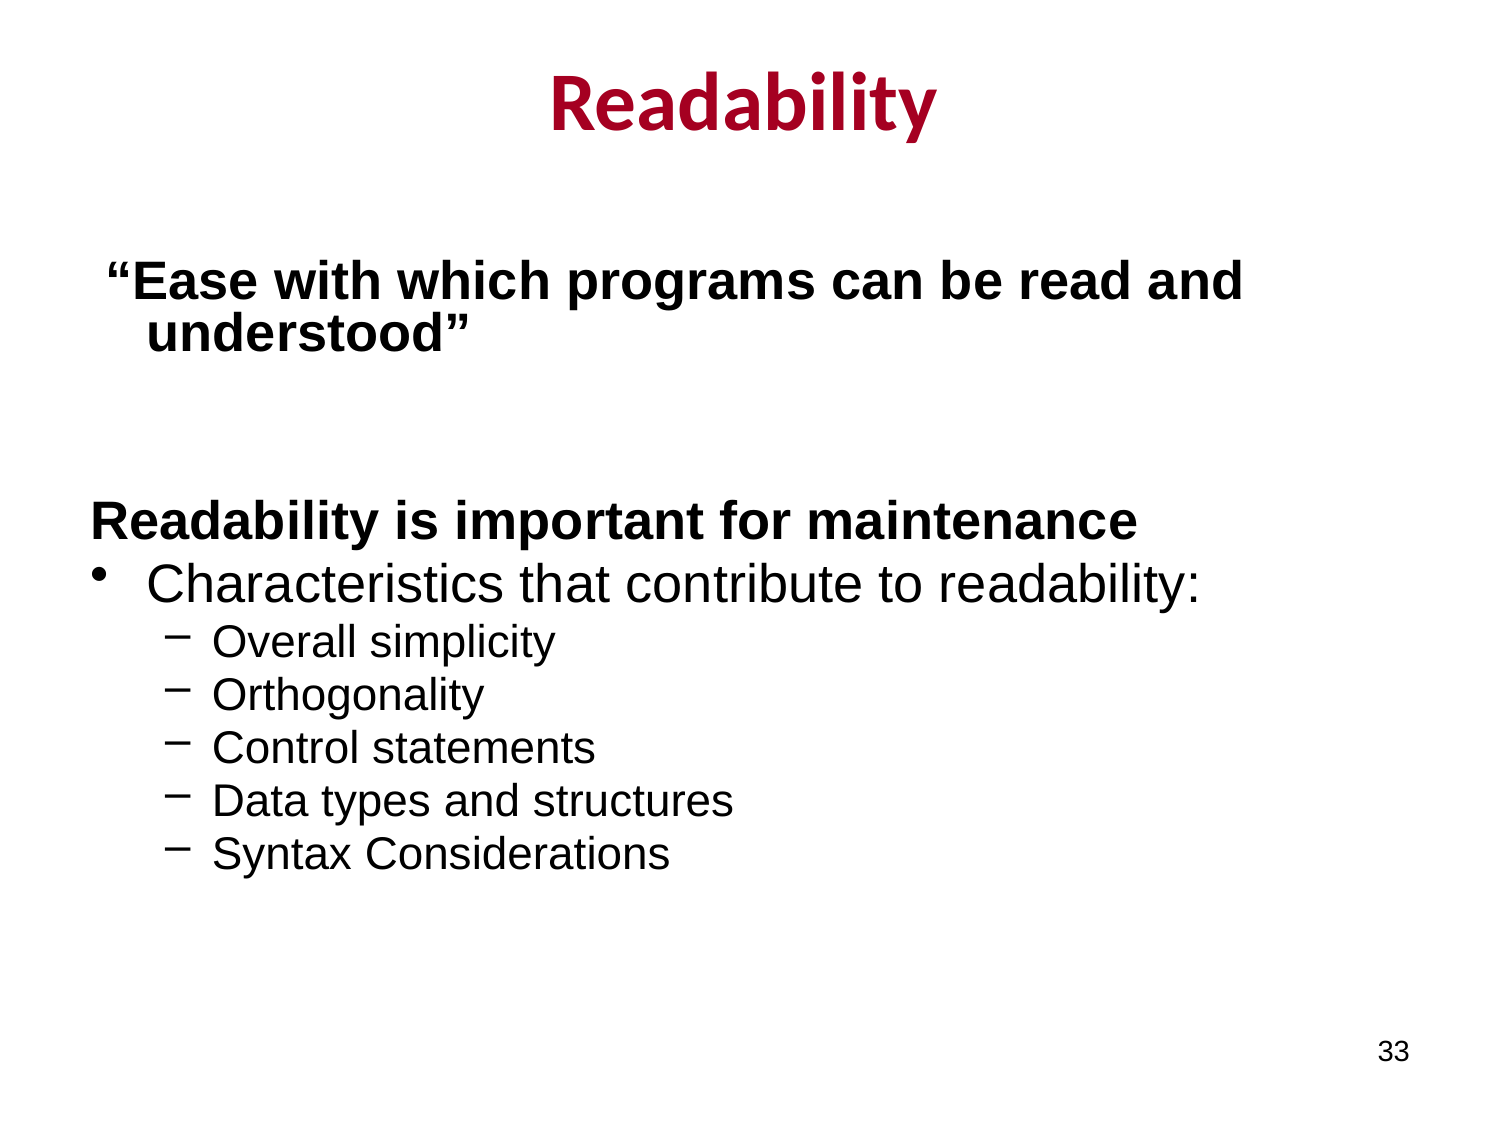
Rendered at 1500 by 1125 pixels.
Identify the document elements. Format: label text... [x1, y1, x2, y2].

title Readability [24, 45, 1463, 150]
slide_number 33 [1074, 1024, 1425, 1103]
list “Ease with which programs can be read and understood” Readability is important for maintenance Characteristics that contribute to readability: Overall simplicity Orthogonality Control statements Data types and structures Syntax Considerations [75, 187, 1425, 1006]
